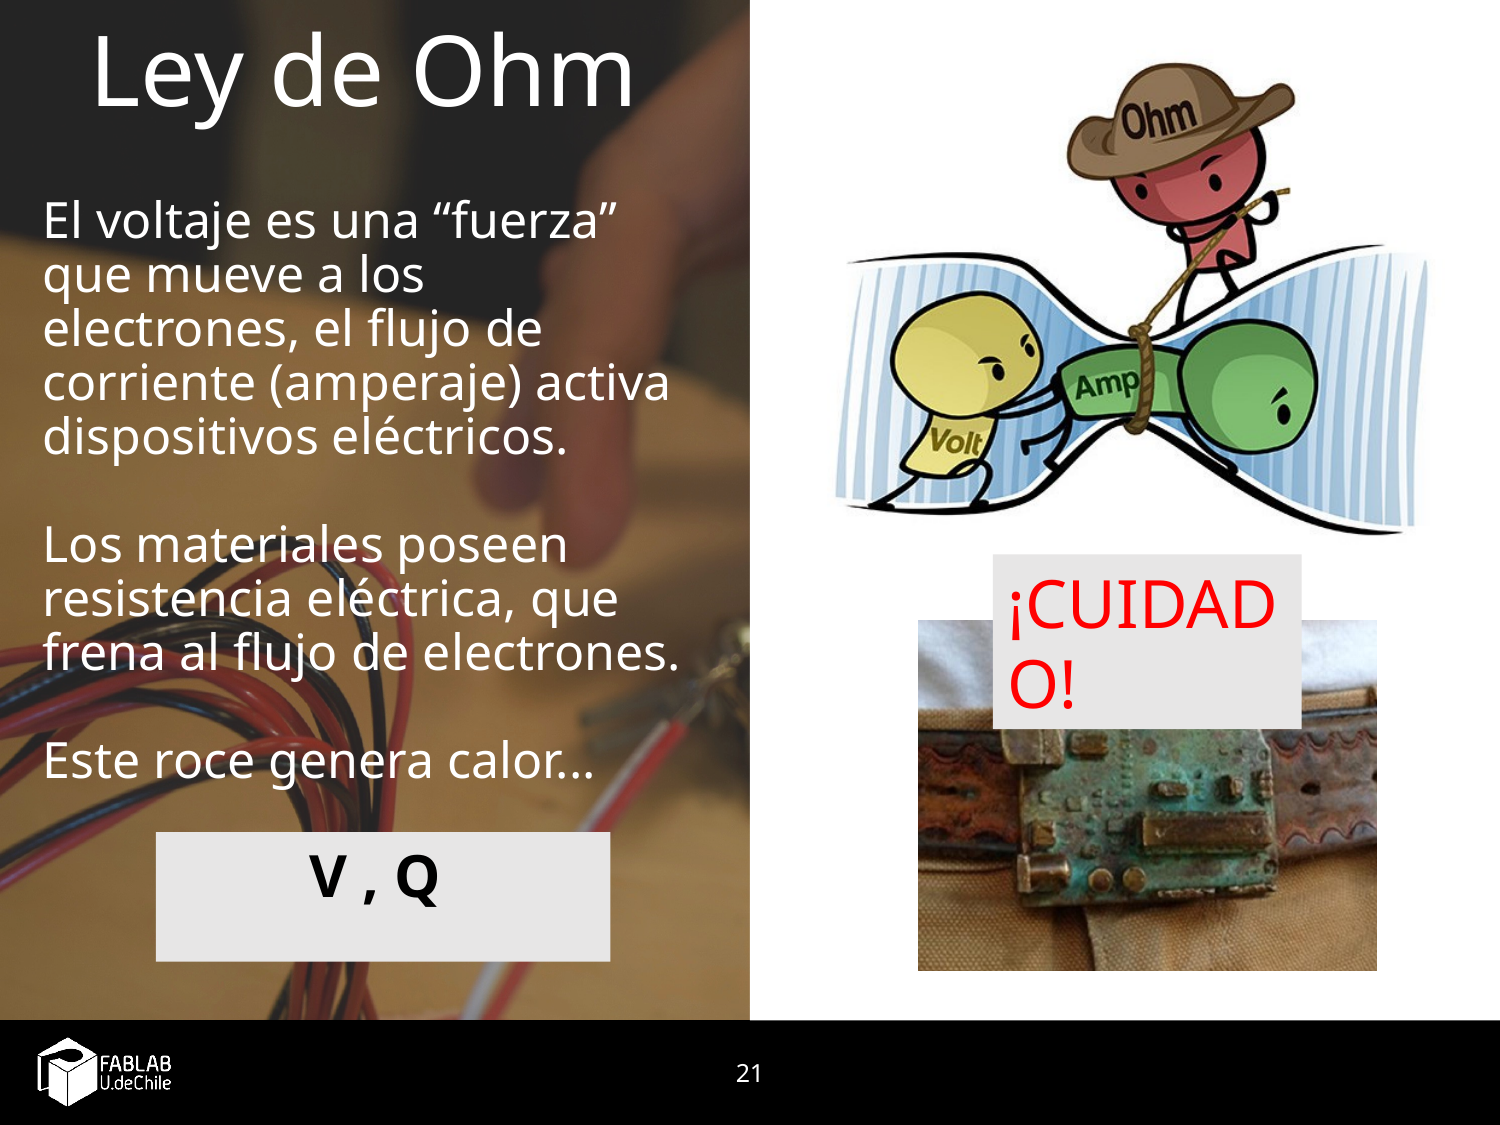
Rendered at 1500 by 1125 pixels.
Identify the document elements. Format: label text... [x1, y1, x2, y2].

picture [33, 1035, 174, 1110]
text_box Ley de Ohm [75, 15, 665, 187]
text_box ¡CUIDADO! [992, 566, 1302, 620]
list El voltaje es una “fuerza” que mueve a los electrones, el flujo de corriente (amperaje) activa dispositivos eléctricos. Los materiales poseen resistencia eléctrica, que frena al flujo de electrones. Este roce genera calor... [27, 187, 711, 1023]
picture [808, 31, 1463, 566]
picture [918, 620, 1377, 971]
slide_number 21 [581, 1045, 919, 1105]
